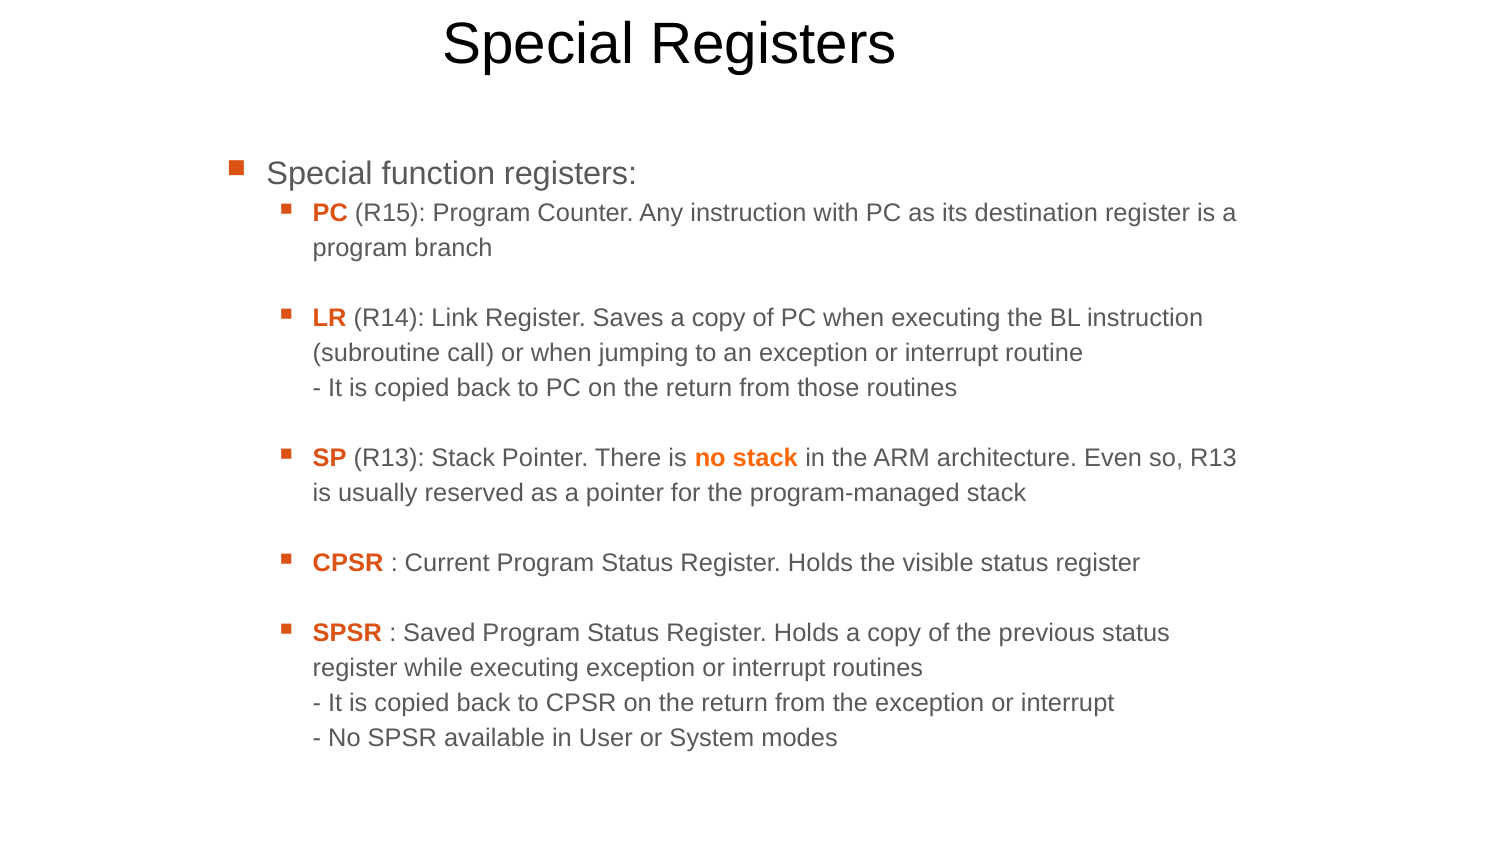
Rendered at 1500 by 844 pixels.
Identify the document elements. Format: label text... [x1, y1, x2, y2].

title Special Registers [431, 0, 1270, 122]
list Special function registers: PC (R15): Program Counter. Any instruction with PC as its destination register is a program branch LR (R14): Link Register. Saves a copy of PC when executing the BL instruction (subroutine call) or when jumping to an exception or interrupt routine - It is copied back to PC on the return from those routines SP (R13): Stack Pointer. There is no stack in the ARM architecture. Even so, R13 is usually reserved as a pointer for the program-managed stack CPSR : Current Program Status Register. Holds the visible status register SPSR : Saved Program Status Register. Holds a copy of the previous status register while executing exception or interrupt routines - It is copied back to CPSR on the return from the exception or interrupt - No SPSR available in User or System modes [215, 140, 1275, 769]
